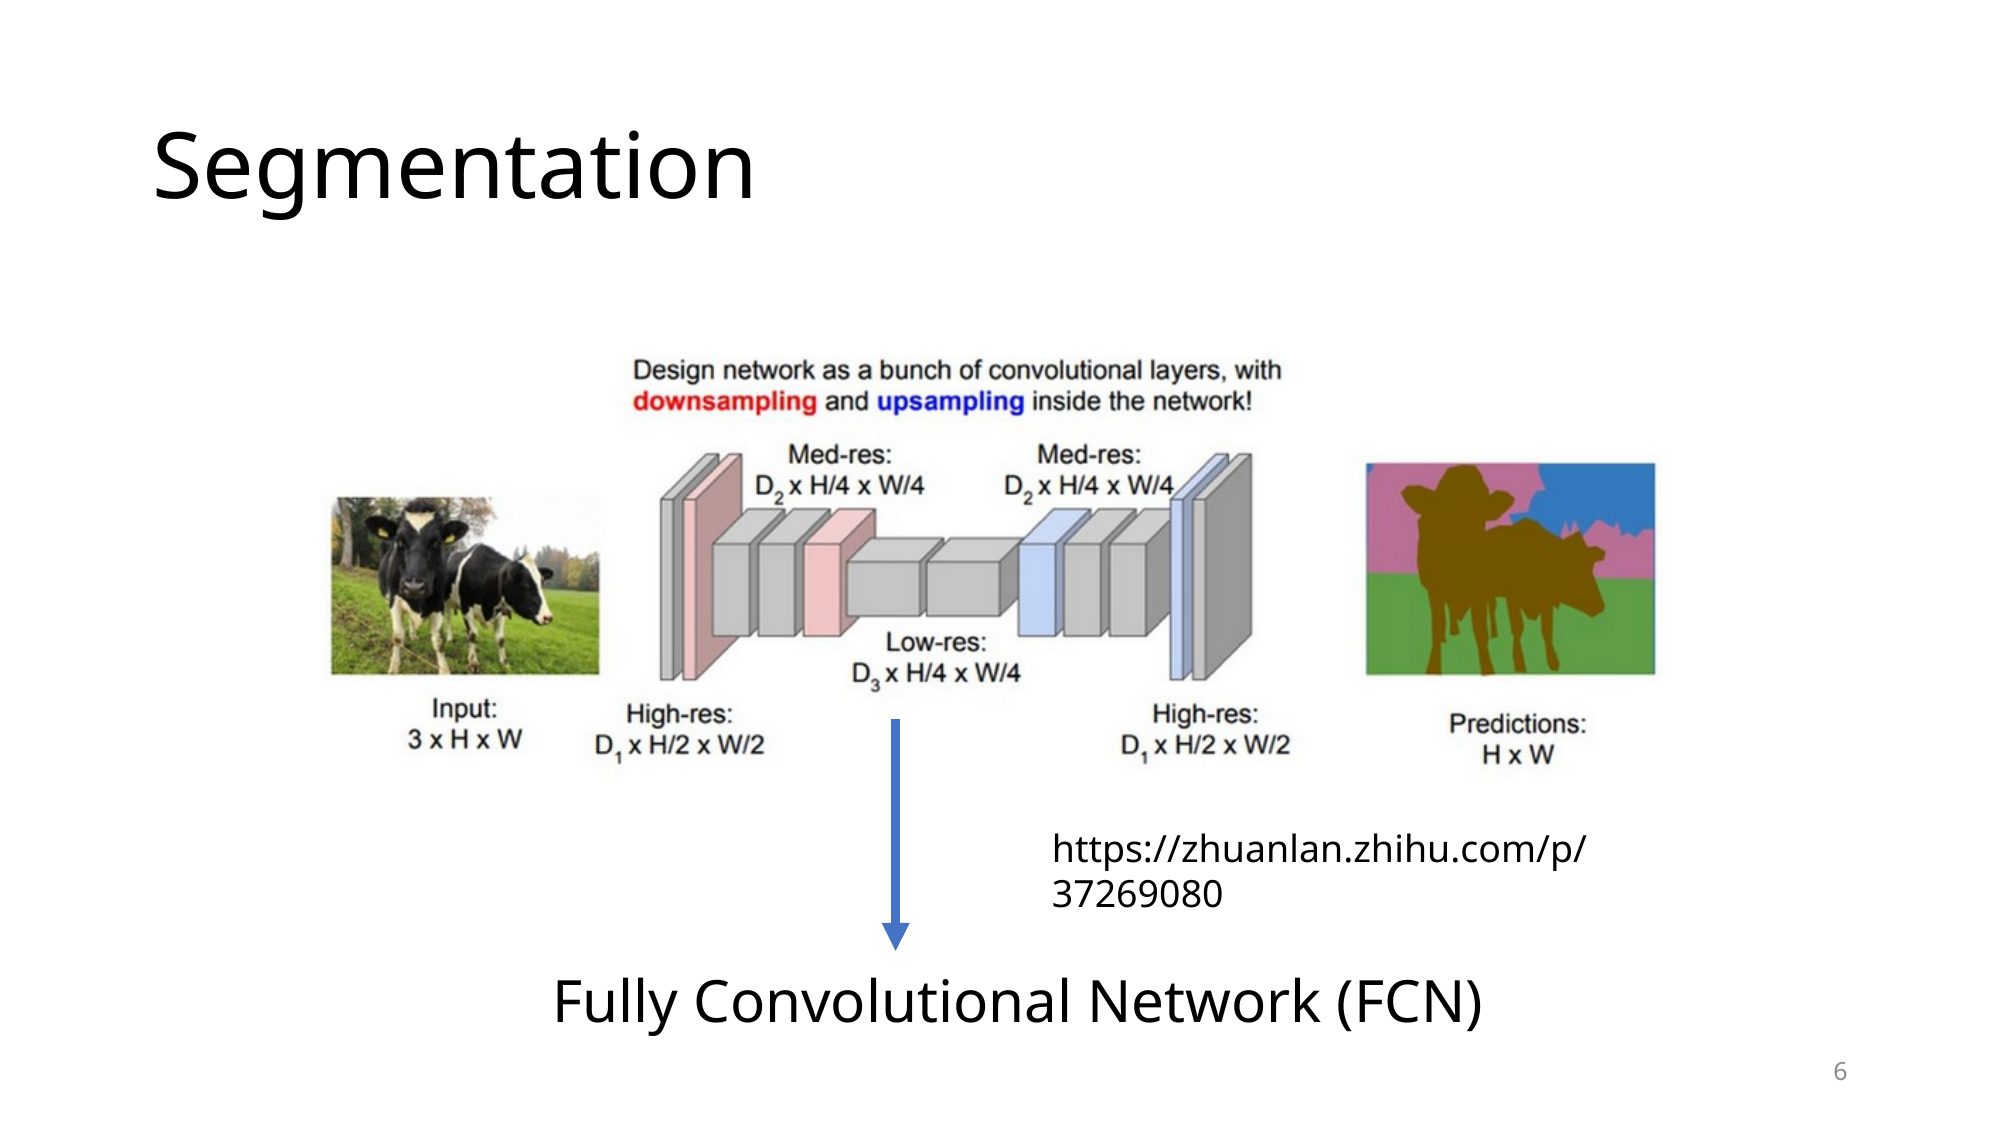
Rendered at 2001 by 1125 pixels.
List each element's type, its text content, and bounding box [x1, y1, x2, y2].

picture [261, 277, 1739, 835]
slide_number 6 [1412, 1042, 1863, 1103]
text_box Fully Convolutional Network (FCN) [537, 956, 1537, 1042]
text_box https://zhuanlan.zhihu.com/p/37269080 [1037, 835, 1739, 923]
title Segmentation [137, 59, 1863, 278]
